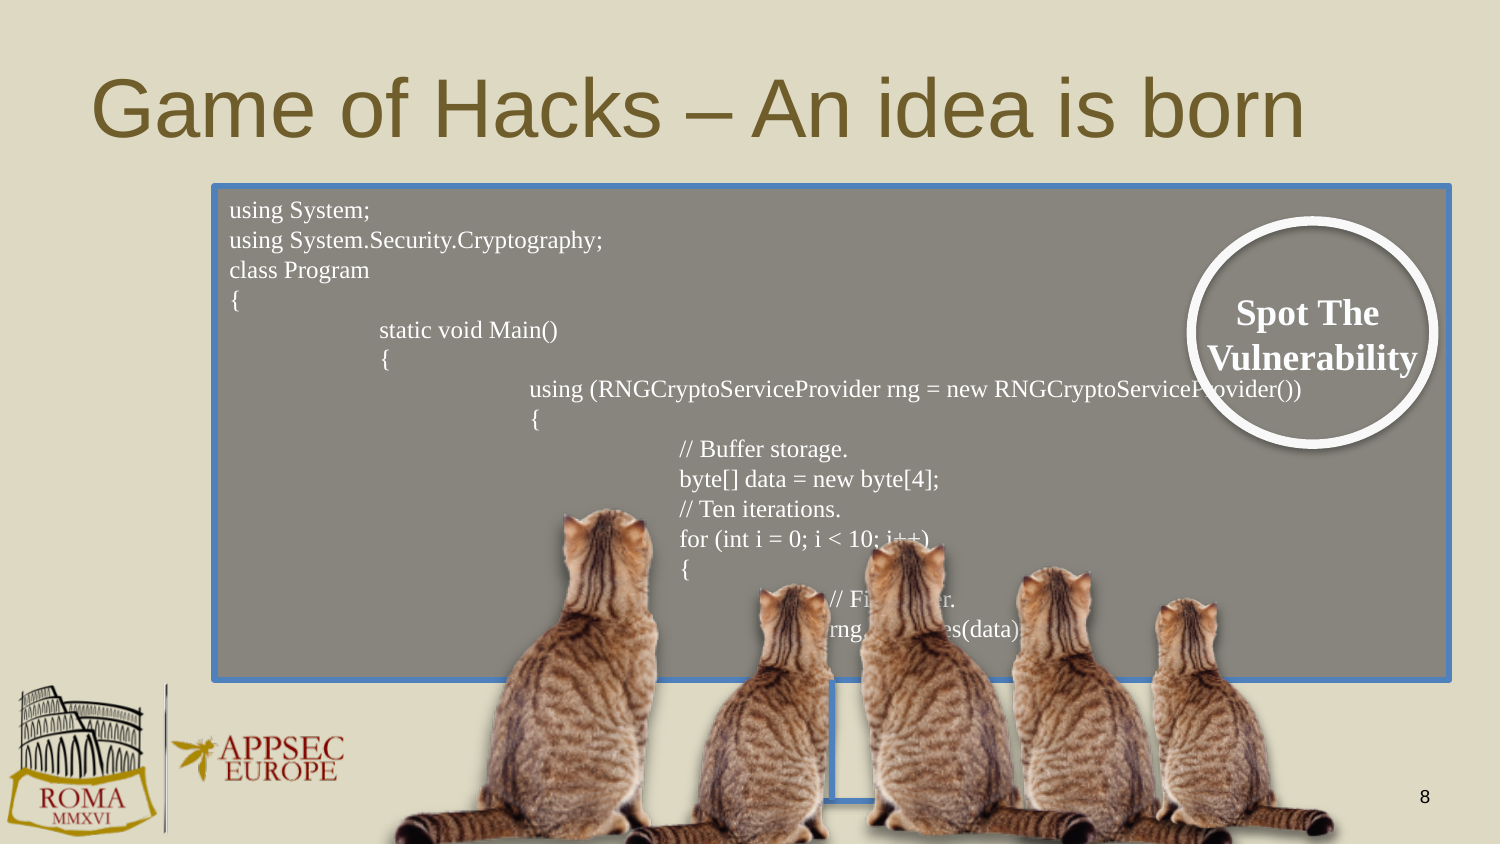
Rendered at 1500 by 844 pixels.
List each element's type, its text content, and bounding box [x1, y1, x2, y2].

text_box [1204, 220, 1421, 280]
text_box [1205, 386, 1420, 445]
text_box Spot The Vulnerability [1192, 280, 1433, 386]
picture [0, 489, 1356, 844]
slide_number 8 [1360, 777, 1490, 823]
title Game of Hacks – An idea is born [75, 33, 1425, 175]
text_box using System; using System.Security.Cryptography; class Program { static void Main() { using (RNGCryptoServiceProvider rng = new RNGCryptoServiceProvider()) { // Buffer storage. byte[] data = new byte[4]; // Ten iterations. for (int i = 0; i < 10; i++) { // Fill buffer. rng.GetBytes(data); [214, 185, 1450, 680]
